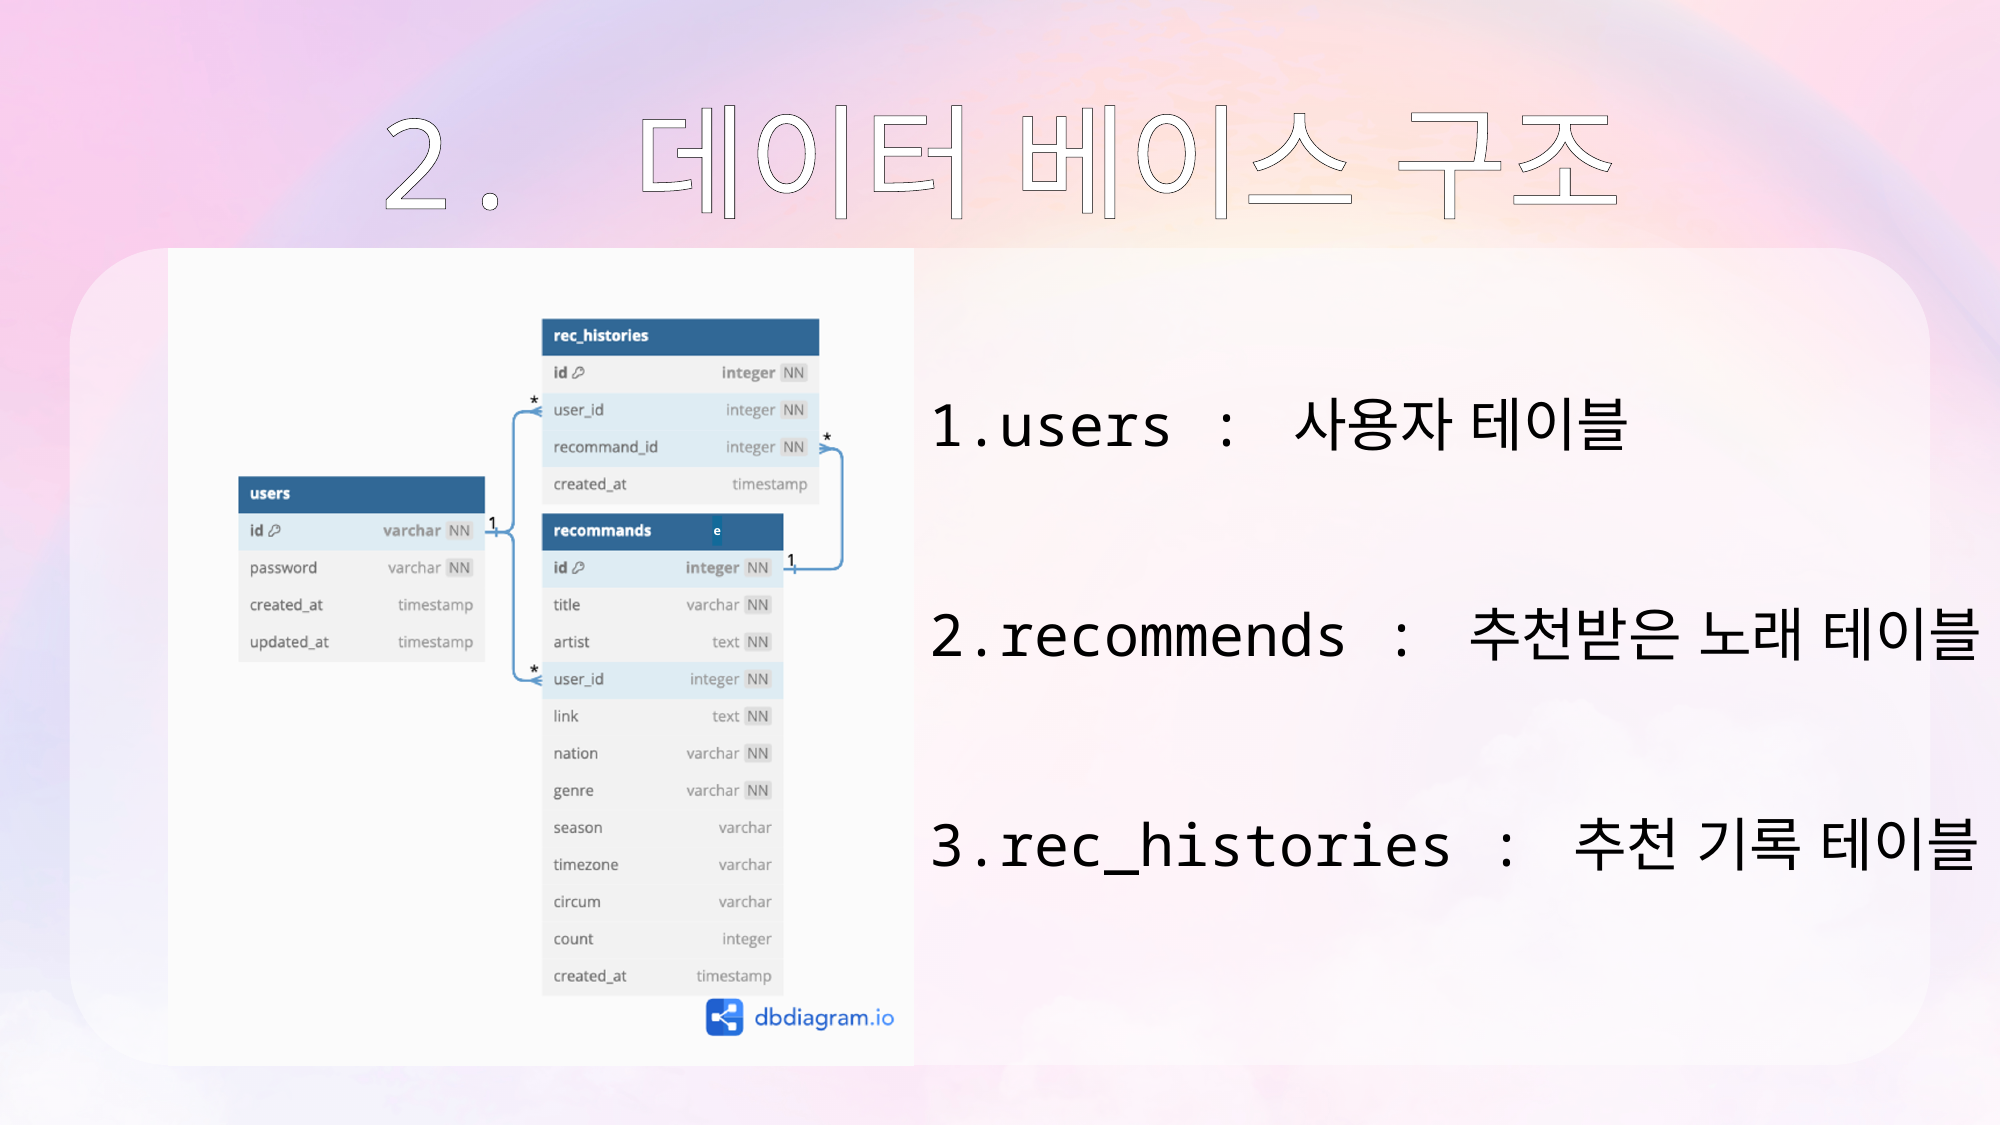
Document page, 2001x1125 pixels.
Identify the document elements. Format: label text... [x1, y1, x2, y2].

text_box [68, 247, 1932, 1067]
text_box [0, 0, 2000, 1125]
text_box users : 사용자 테이블 recommends : 추천받은 노래 테이블 rec_histories : 추천 기록 테이블 [914, 380, 2000, 956]
picture [168, 248, 914, 1066]
title 2. 데이터 베이스 구조 [137, 59, 1863, 251]
